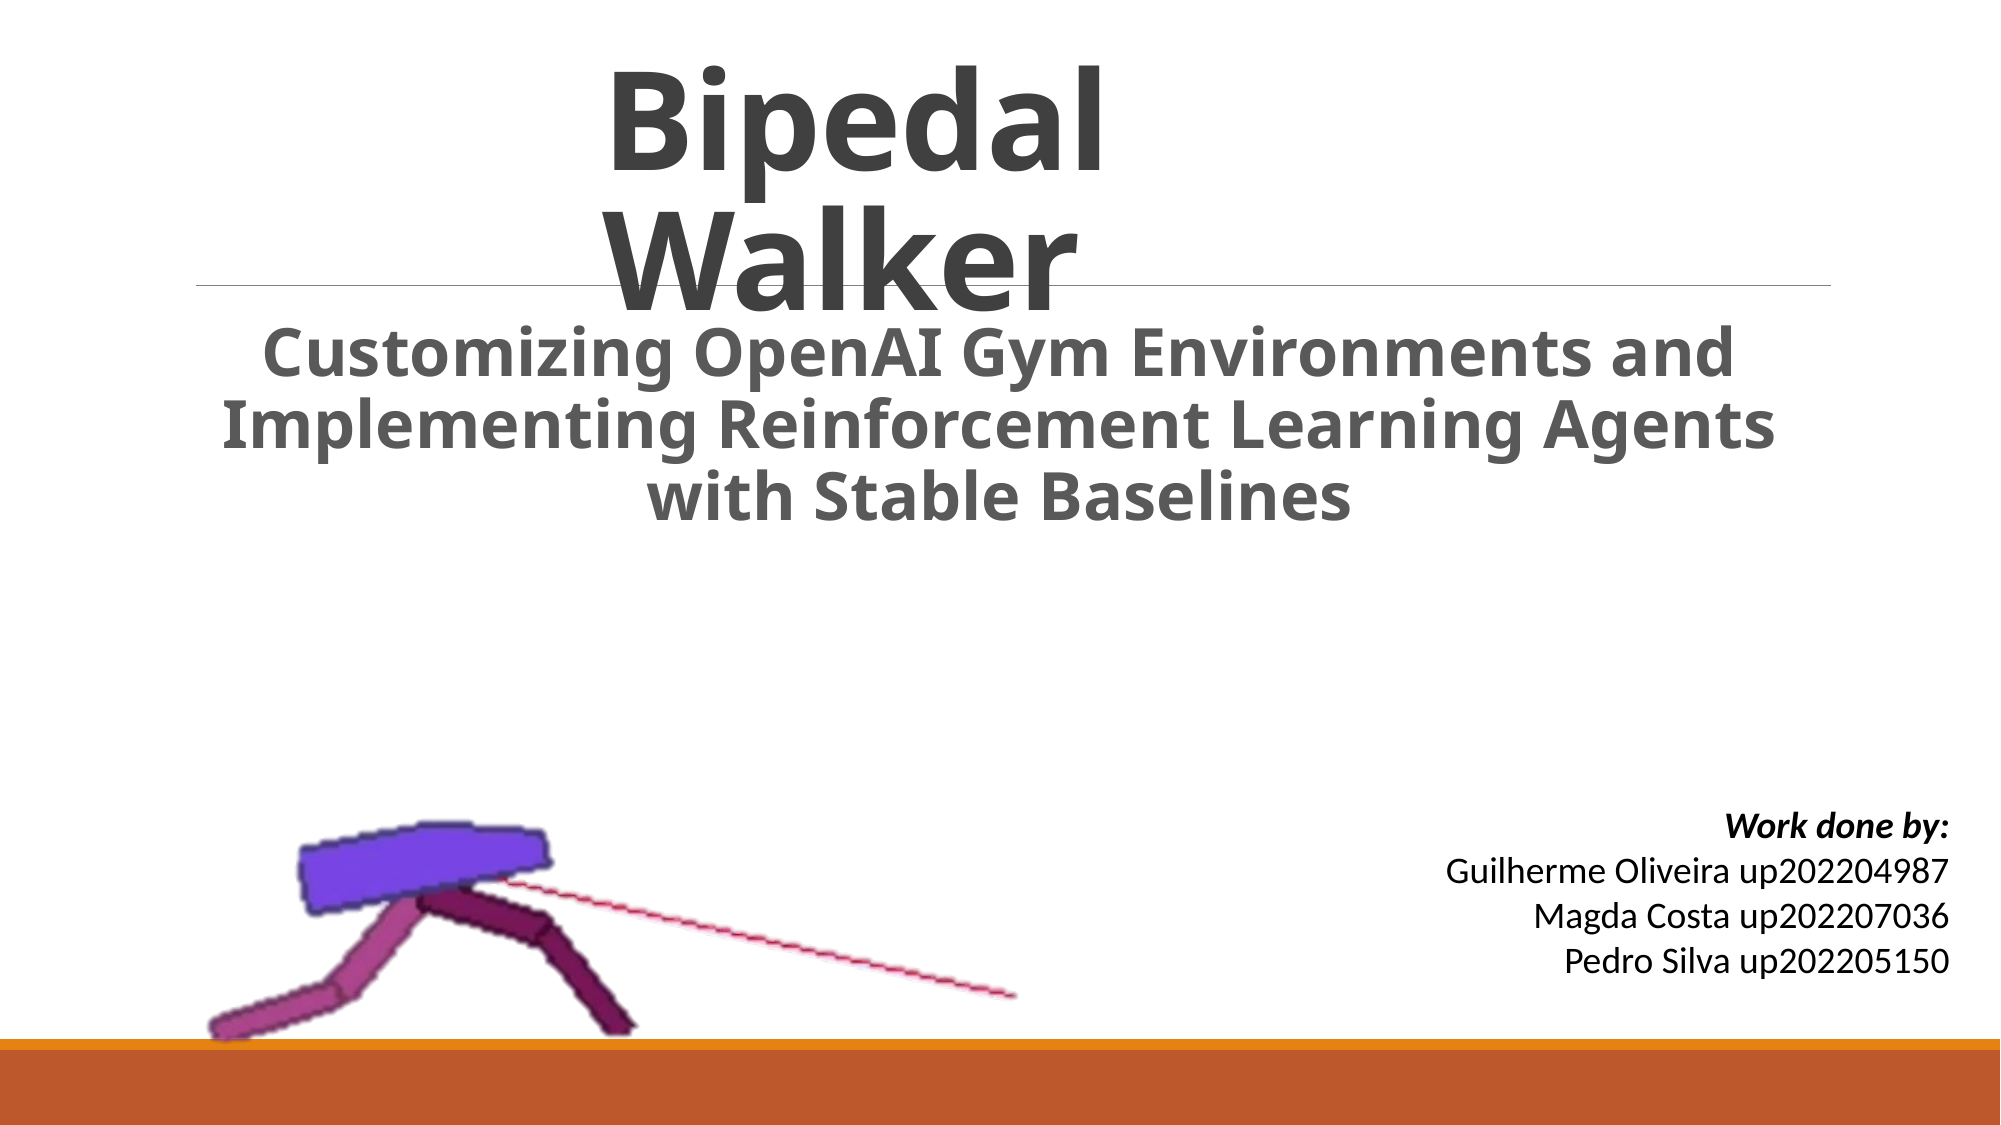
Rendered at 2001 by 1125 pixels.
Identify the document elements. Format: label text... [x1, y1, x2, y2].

picture [64, 710, 1108, 1125]
list Customizing OpenAI Gym Environments and Implementing Reinforcement Learning Agents with Stable Baselines [152, 334, 1848, 590]
title Bipedal Walker [587, 134, 1413, 263]
text_box Work done by: Guilherme Oliveira up202204987 Magda Costa up202207036 Pedro Silva up202205150 [1358, 793, 1965, 989]
